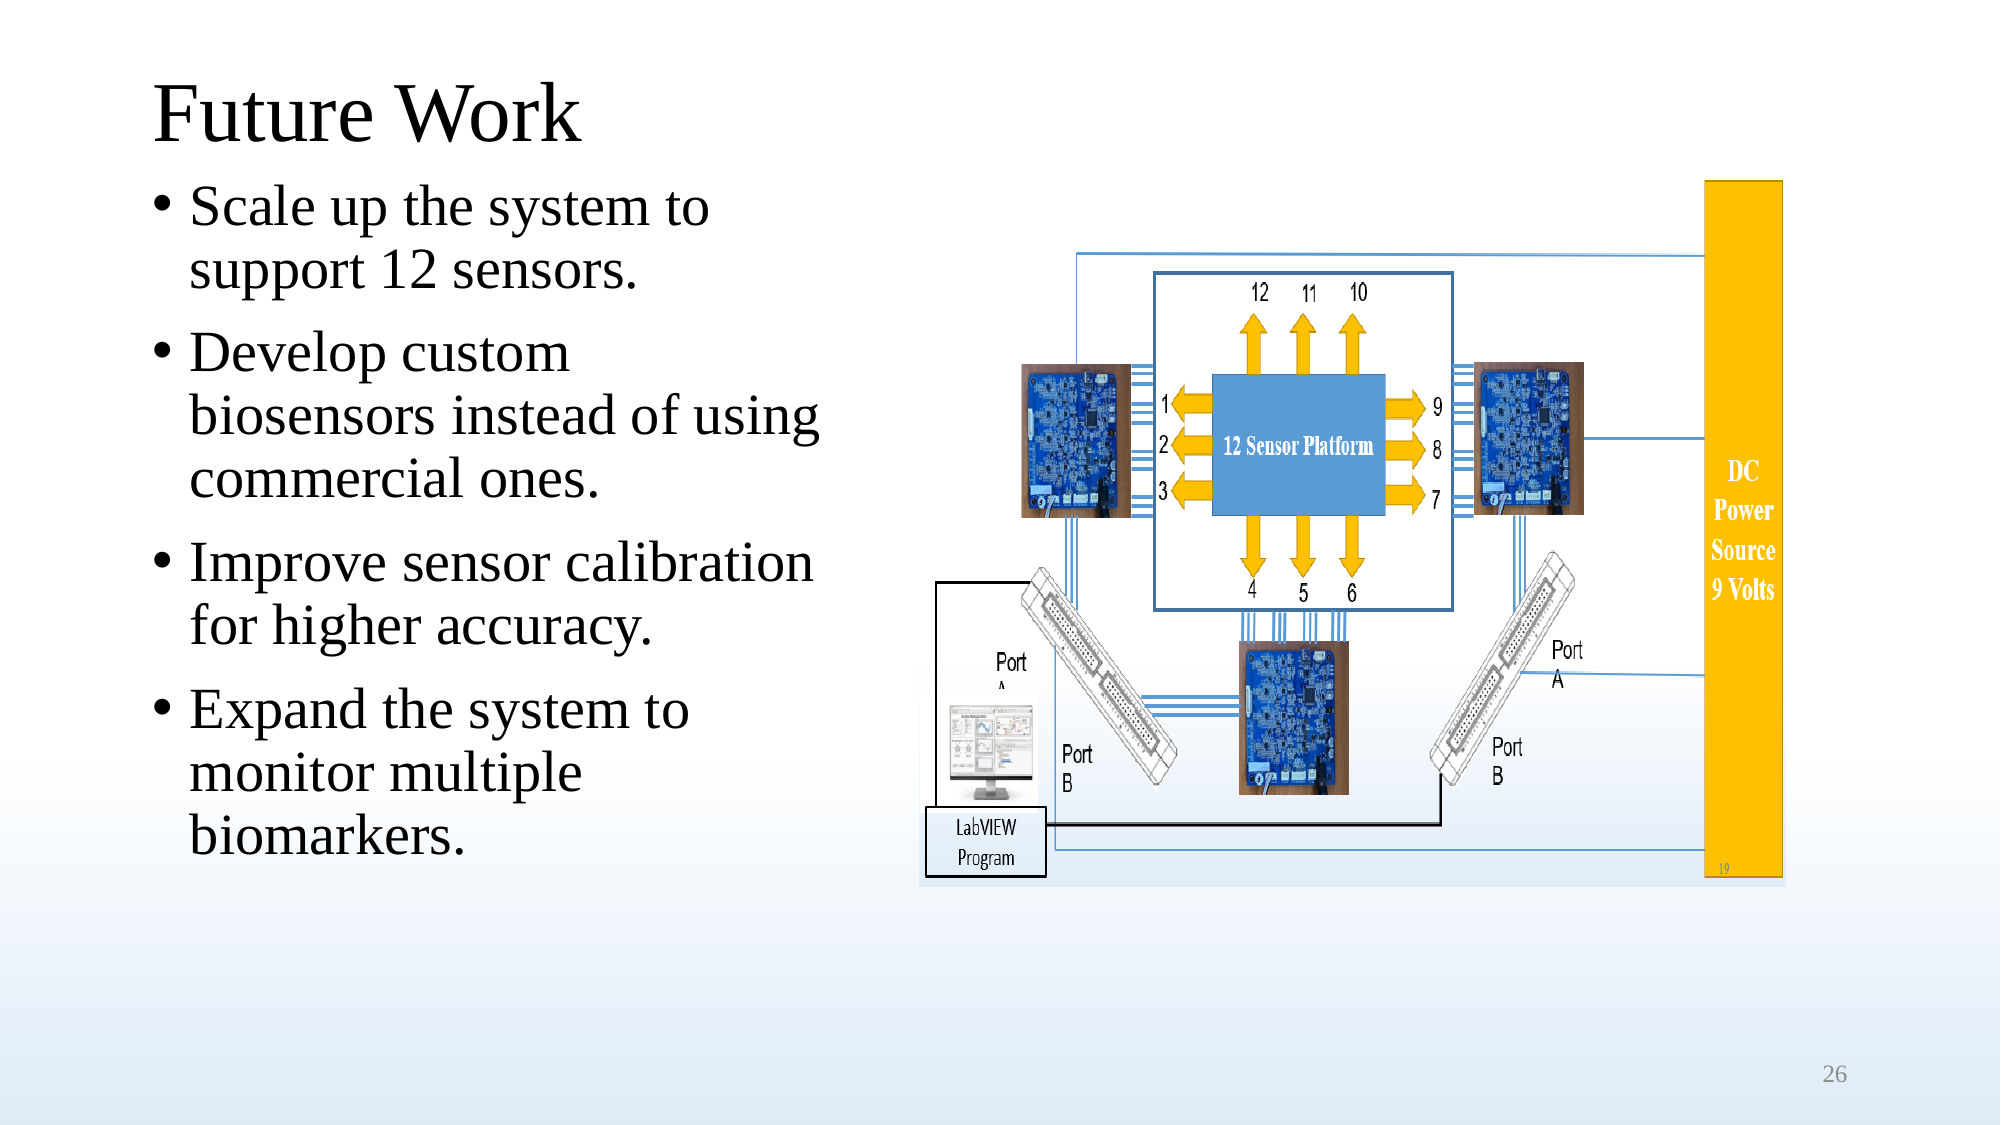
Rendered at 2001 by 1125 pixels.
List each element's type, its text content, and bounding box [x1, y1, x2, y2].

list Scale up the system to support 12 sensors. Develop custom biosensors instead of using commercial ones. Improve sensor calibration for higher accuracy. Expand the system to monitor multiple biomarkers. [137, 167, 843, 1014]
picture [919, 167, 1786, 887]
title Future Work [137, 59, 1863, 168]
slide_number 26 [1412, 1042, 1863, 1103]
